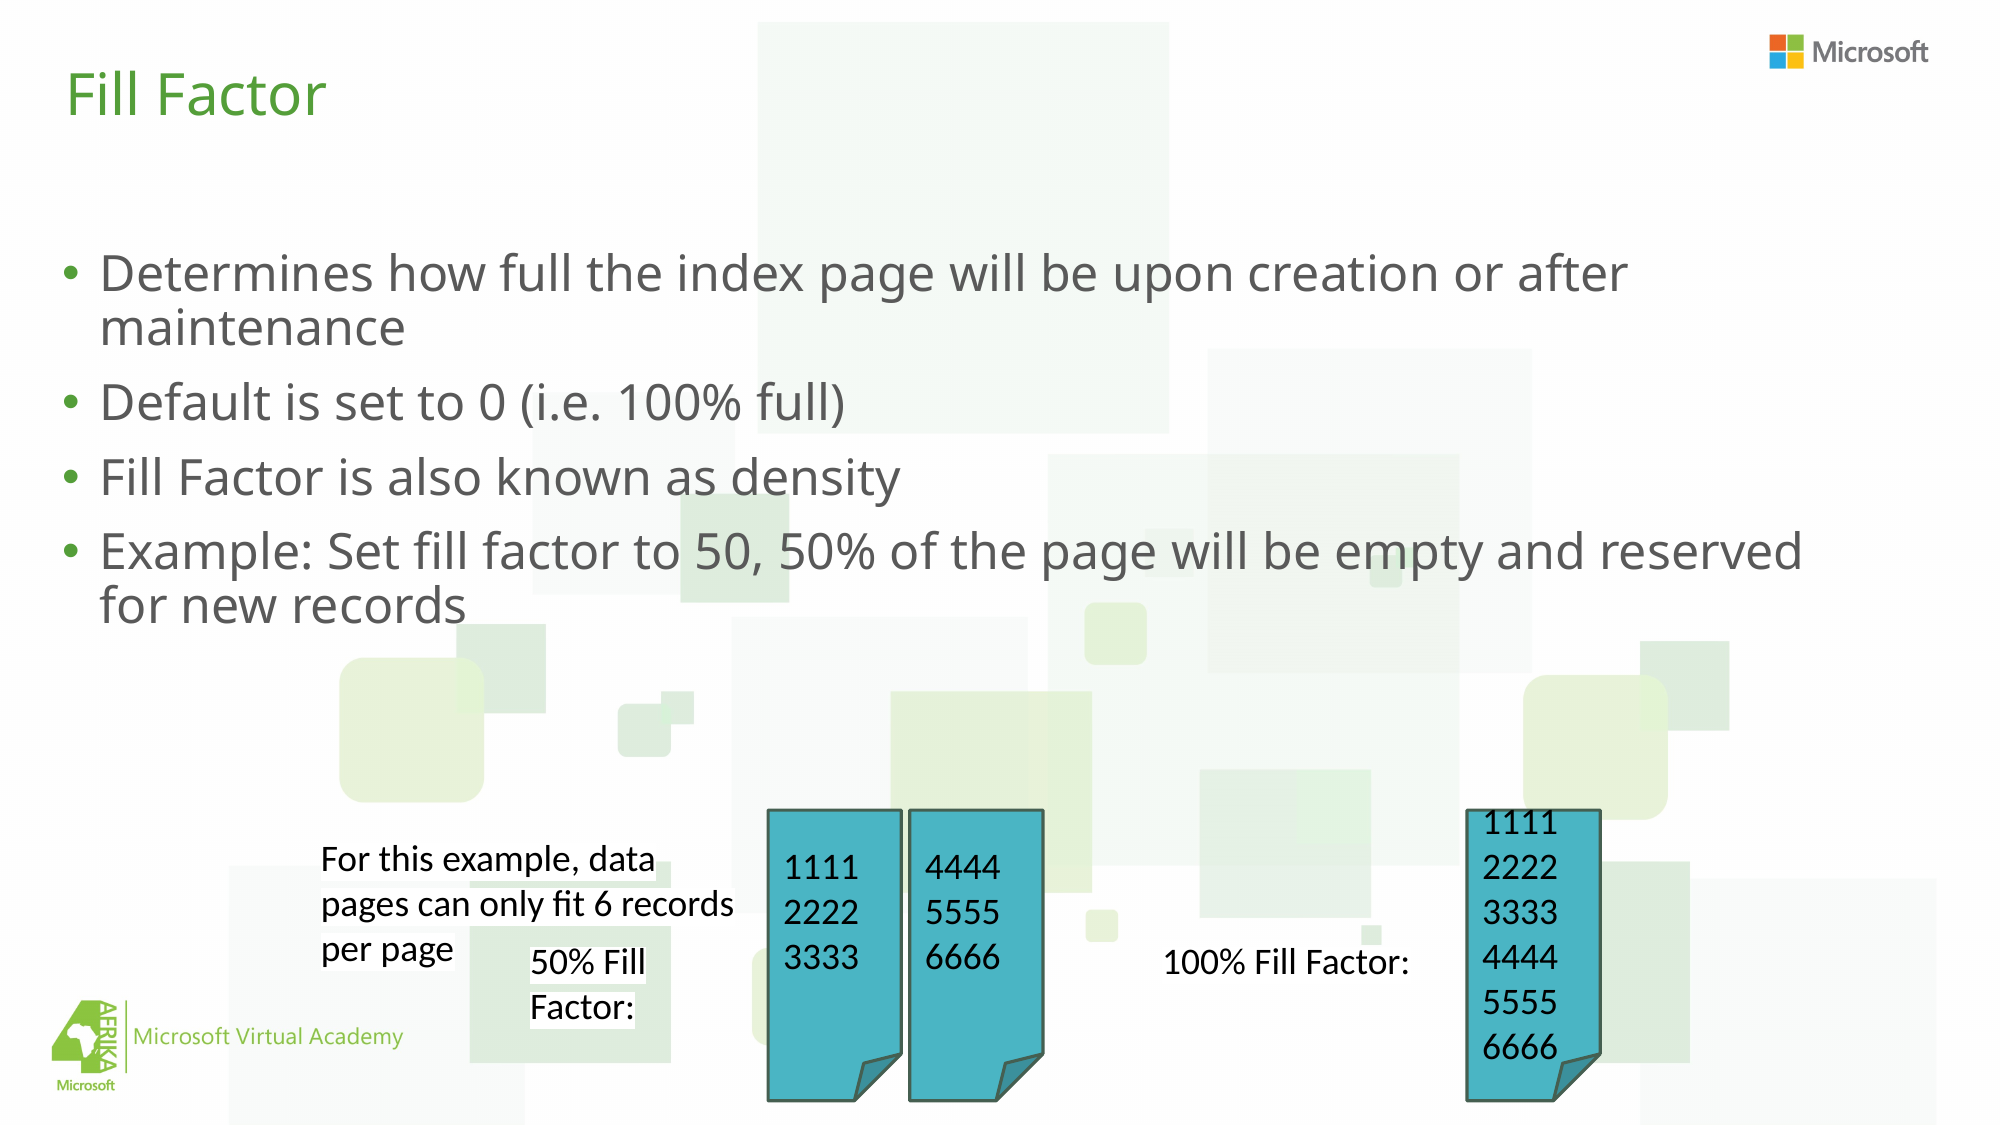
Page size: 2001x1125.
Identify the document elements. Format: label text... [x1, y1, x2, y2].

picture [0, 0, 2001, 1125]
title Fill Factor [50, 37, 1776, 157]
text_box 100% Fill Factor: [1147, 922, 1430, 989]
text_box 4444 5555 6666 [909, 810, 1043, 1101]
text_box For this example, data pages can only fit 6 records per page [305, 818, 752, 885]
text_box 1111 2222 3333 [768, 810, 902, 1101]
text_box 1111 2222 3333 4444 5555 6666 [1466, 810, 1601, 1101]
list Determines how full the index page will be upon creation or after maintenance Default is set to 0 (i.e. 100% full) Fill Factor is also known as density Example: Set fill factor to 50, 50% of the page will be empty and reserved for new records [47, 240, 1863, 1014]
text_box 50% Fill Factor: [515, 922, 760, 989]
